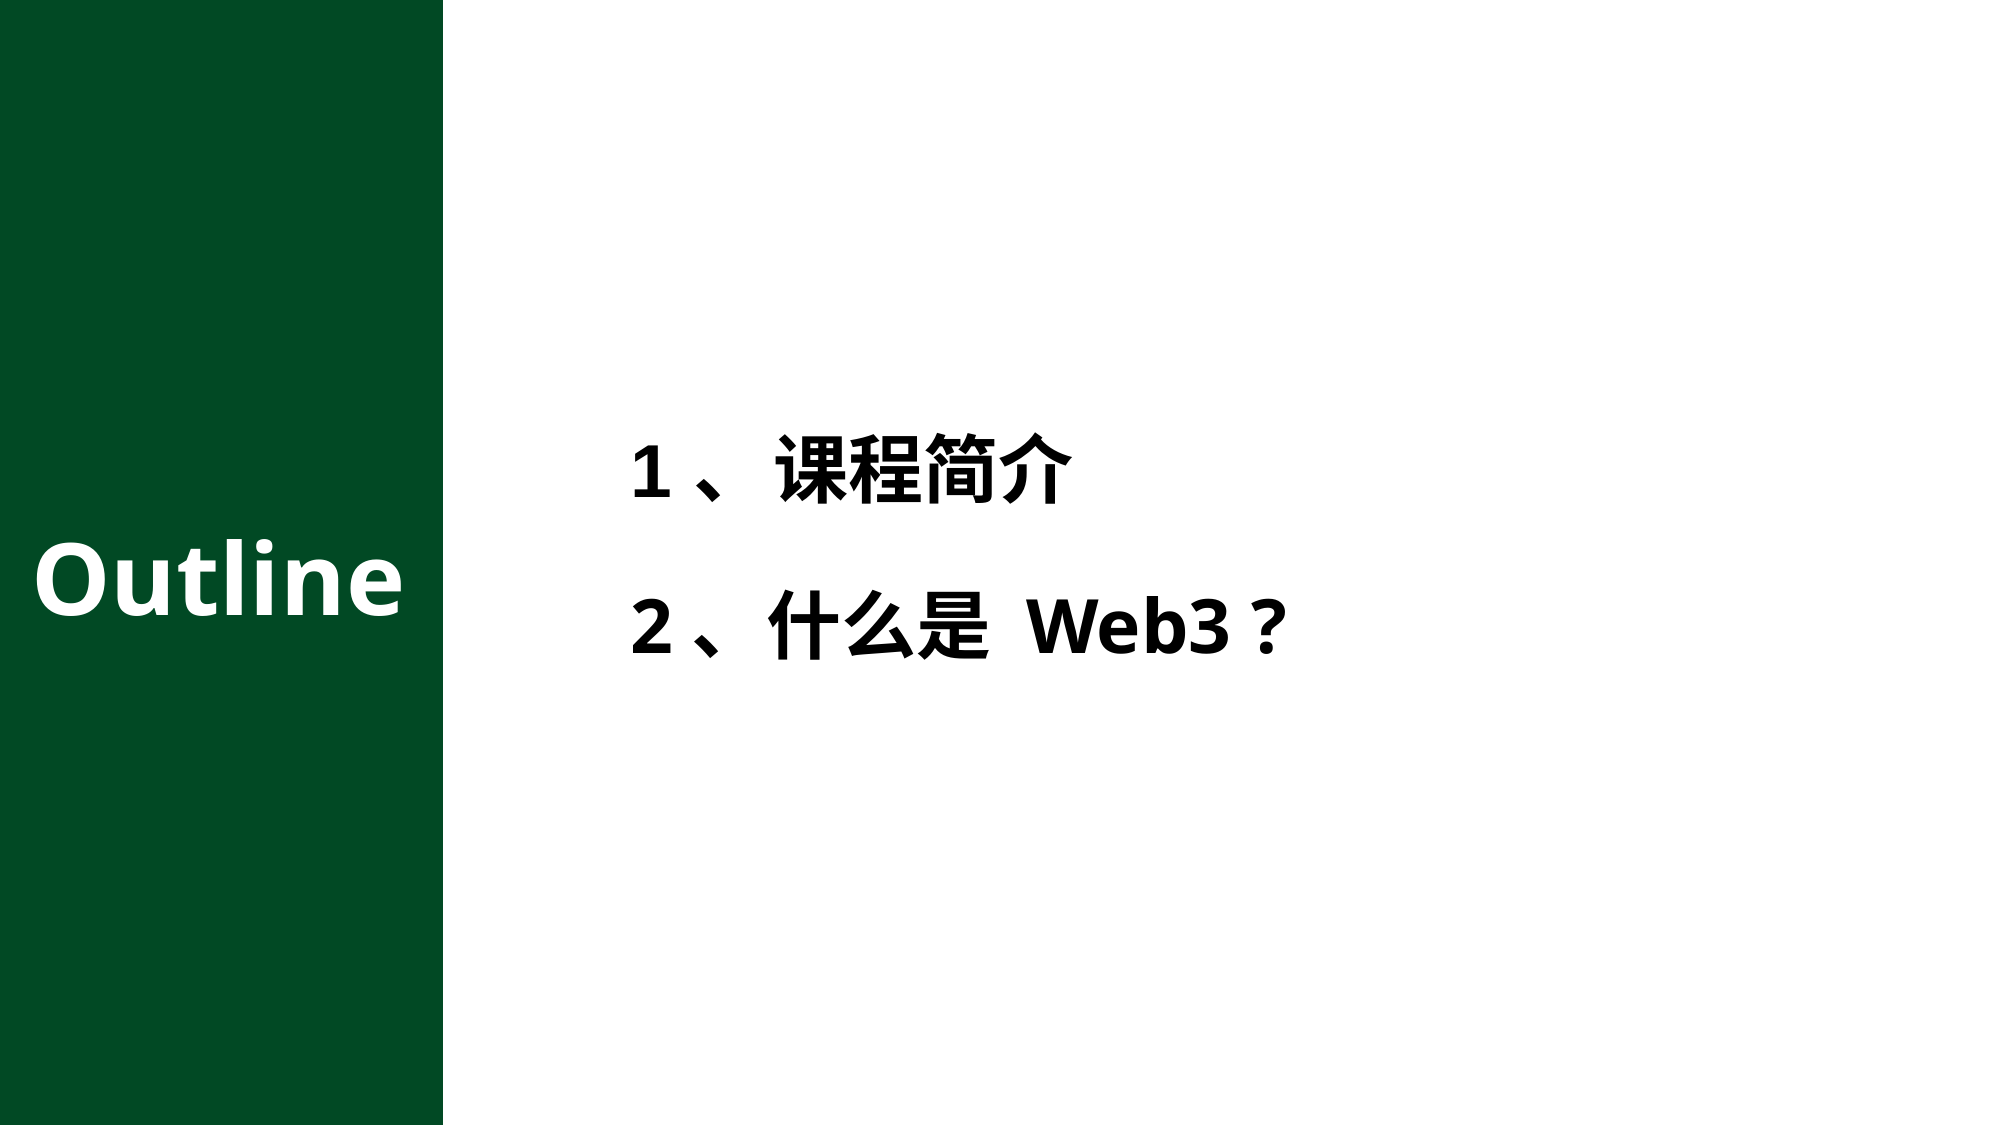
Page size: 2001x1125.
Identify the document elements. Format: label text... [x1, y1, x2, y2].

list 1、课程简介 2、什么是 Web3 ? [615, 196, 1650, 850]
text_box [0, 0, 444, 1125]
text_box Outline [16, 495, 421, 643]
